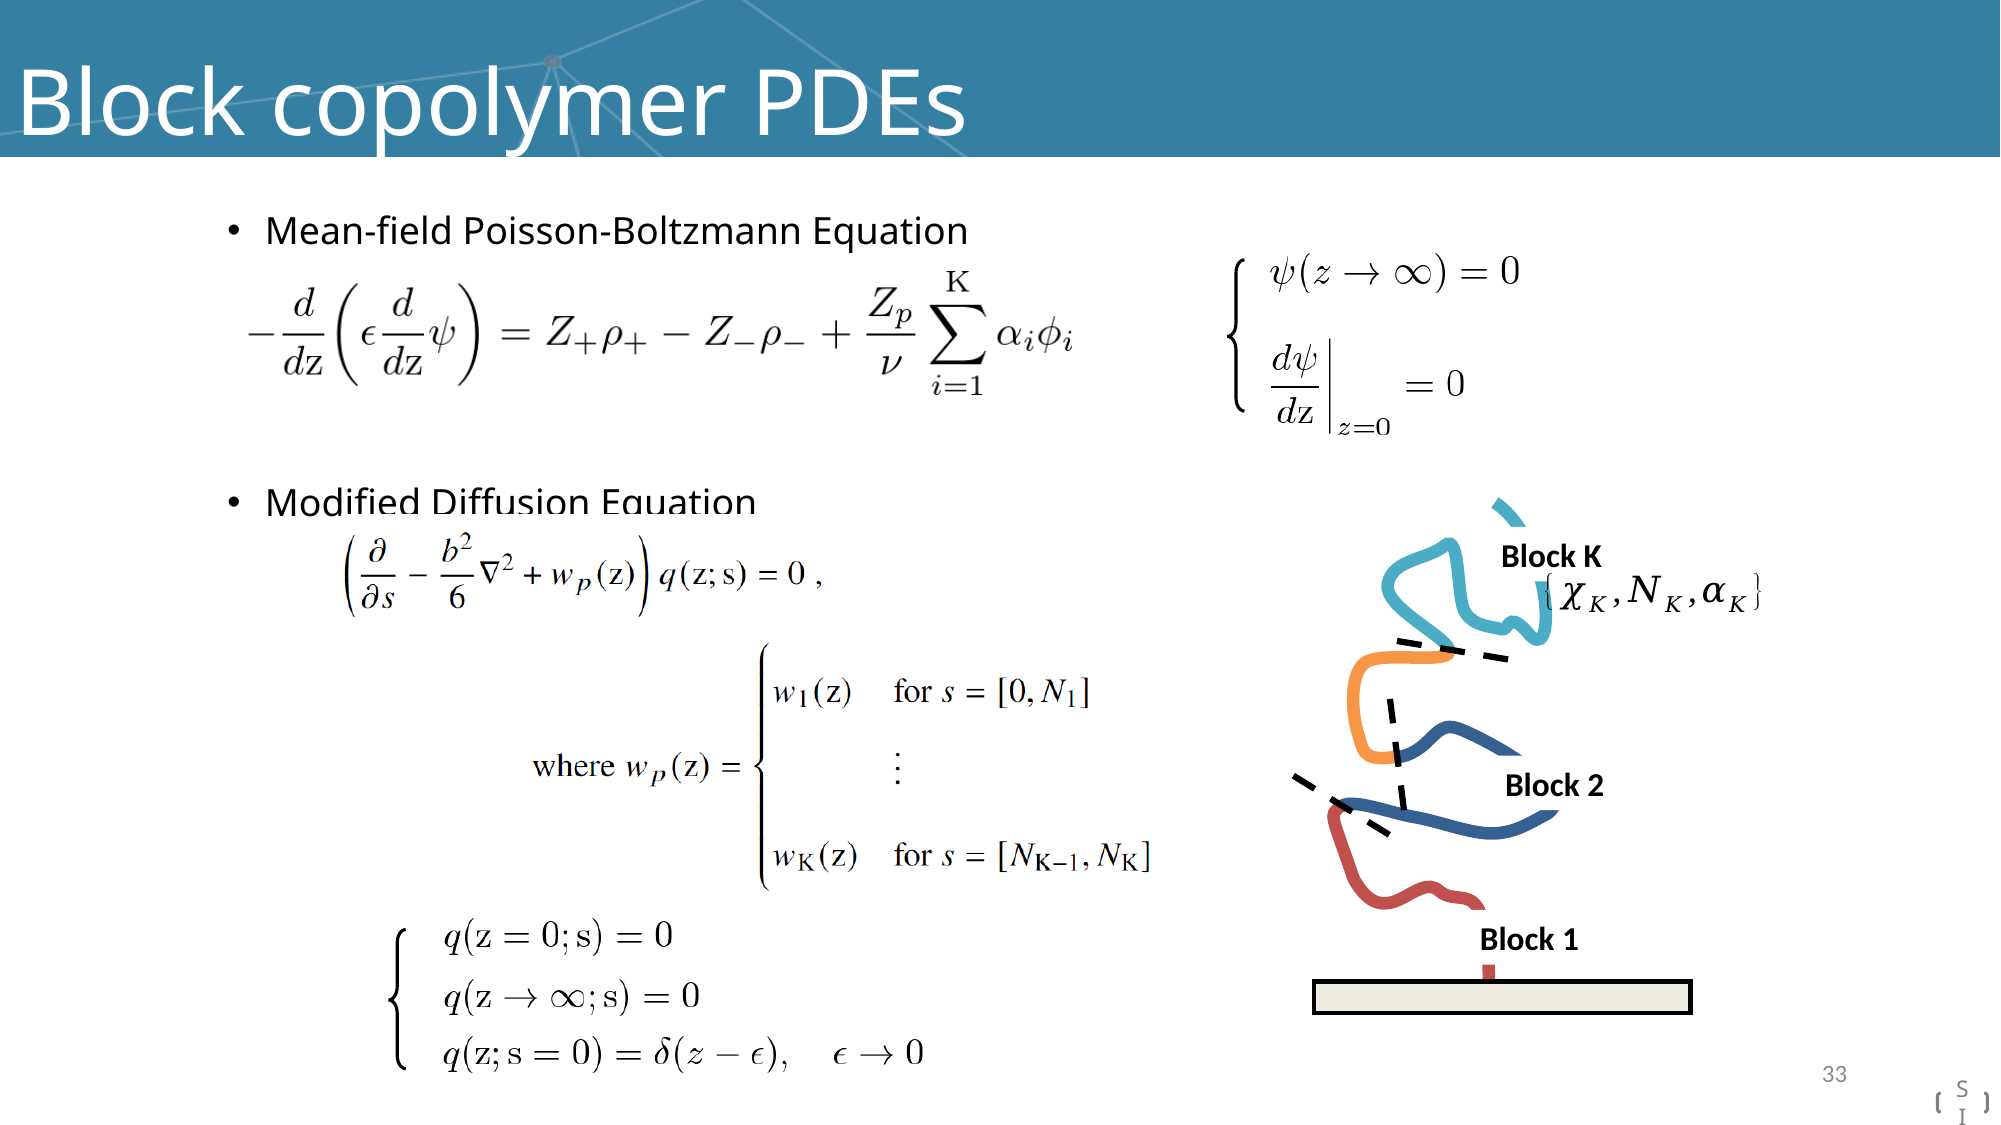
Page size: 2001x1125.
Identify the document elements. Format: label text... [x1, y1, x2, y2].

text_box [1227, 253, 1519, 435]
picture [303, 632, 1160, 896]
picture [340, 514, 1197, 623]
slide_number 33 [1412, 1042, 1863, 1103]
title Block copolymer PDEs [0, 23, 1725, 155]
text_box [1293, 514, 1766, 1020]
list Mean-field Poisson-Boltzmann Equation Modified Diffusion Equation [137, 177, 1863, 1016]
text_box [388, 918, 923, 1073]
picture [248, 271, 1073, 395]
